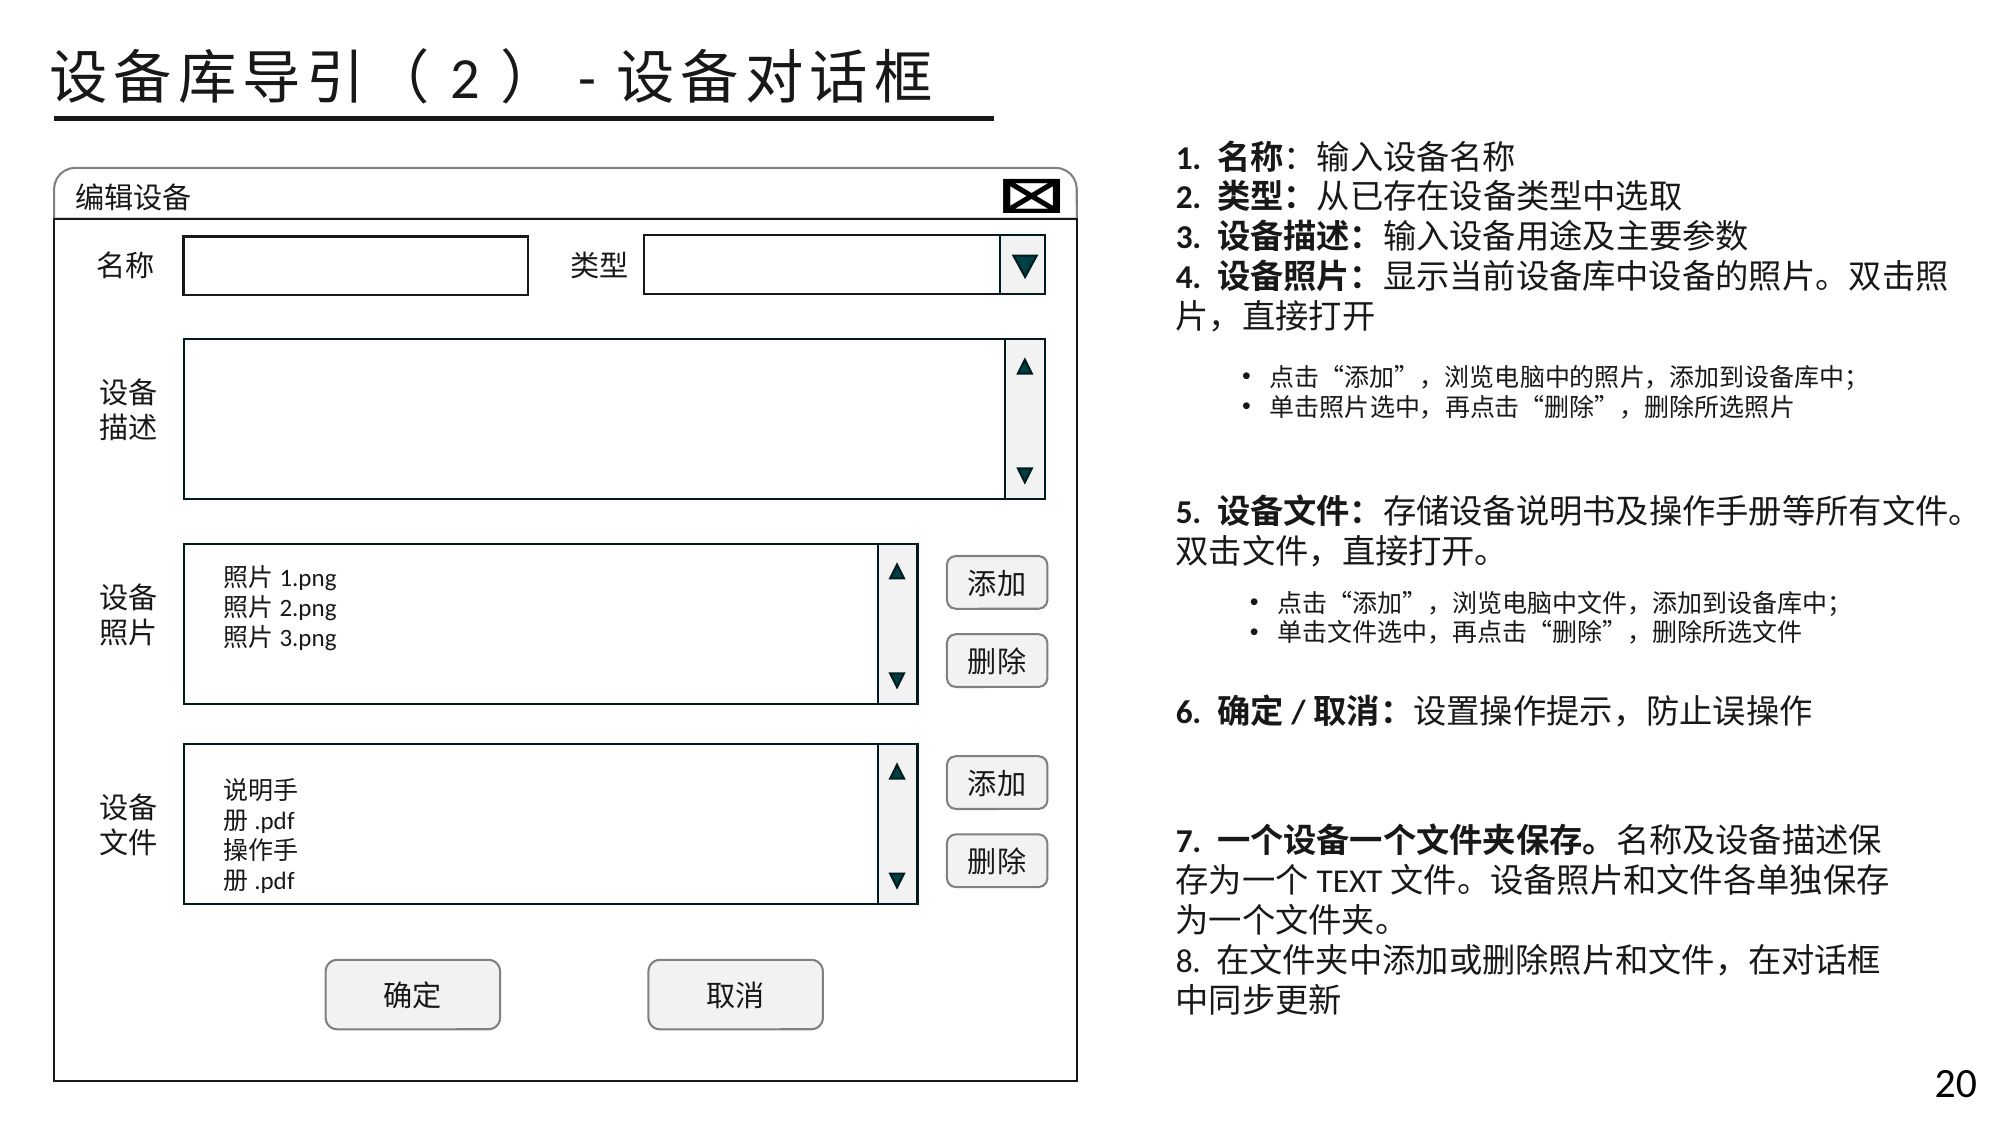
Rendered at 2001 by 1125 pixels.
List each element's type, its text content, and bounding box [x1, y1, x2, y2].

text_box 添加 [945, 755, 1049, 811]
text_box [999, 234, 1046, 295]
text_box [1011, 254, 1039, 280]
text_box 删除 [945, 633, 1049, 689]
text_box [183, 543, 877, 705]
text_box 编辑设备 [53, 166, 1078, 218]
text_box 删除 [945, 833, 1049, 889]
text_box 设备文件 [76, 788, 180, 861]
text_box [182, 235, 529, 296]
text_box 点击“添加”，浏览电脑中的照片，添加到设备库中； 单击照片选中，再点击“删除”，删除所选照片 [1227, 353, 1920, 429]
text_box [183, 743, 877, 905]
text_box 设备 照片 [76, 577, 180, 651]
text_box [877, 544, 918, 705]
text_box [1005, 339, 1046, 500]
text_box 确定 [324, 958, 502, 1031]
text_box 设备库导引（2）-设备对话框 [34, 32, 948, 118]
text_box 设备 描述 [77, 372, 181, 446]
text_box 1. 名称：输入设备名称 2. 类型：从已存在设备类型中选取 3. 设备描述：输入设备用途及主要参数 4. 设备照片：显示当前设备库中设备的照片。双击照片，直接打开 5. 设备文件：存储设备说明书及操作手册等所有文件。双击文件，直接打开。 6. 确定/取消：设置操作提示，防止误操作 [1161, 128, 1965, 738]
text_box 点击“添加”，浏览电脑中文件，添加到设备库中； 单击文件选中，再点击“删除”，删除所选文件 [1235, 579, 1928, 655]
text_box [643, 234, 999, 295]
text_box 照片1.png 照片2.png 照片3.png [208, 553, 370, 659]
text_box 20 [1919, 1047, 1993, 1113]
text_box [183, 338, 1004, 500]
text_box [53, 218, 1078, 1082]
text_box 名称 [67, 240, 182, 290]
text_box 类型 [541, 240, 643, 290]
text_box 取消 [647, 958, 824, 1031]
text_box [877, 744, 918, 905]
text_box 7. 一个设备一个文件夹保存。名称及设备描述保存为一个TEXT文件。设备照片和文件各单独保存为一个文件夹。 8. 在文件夹中添加或删除照片和文件，在对话框中同步更新 [1161, 812, 1928, 1027]
text_box 添加 [945, 554, 1049, 610]
